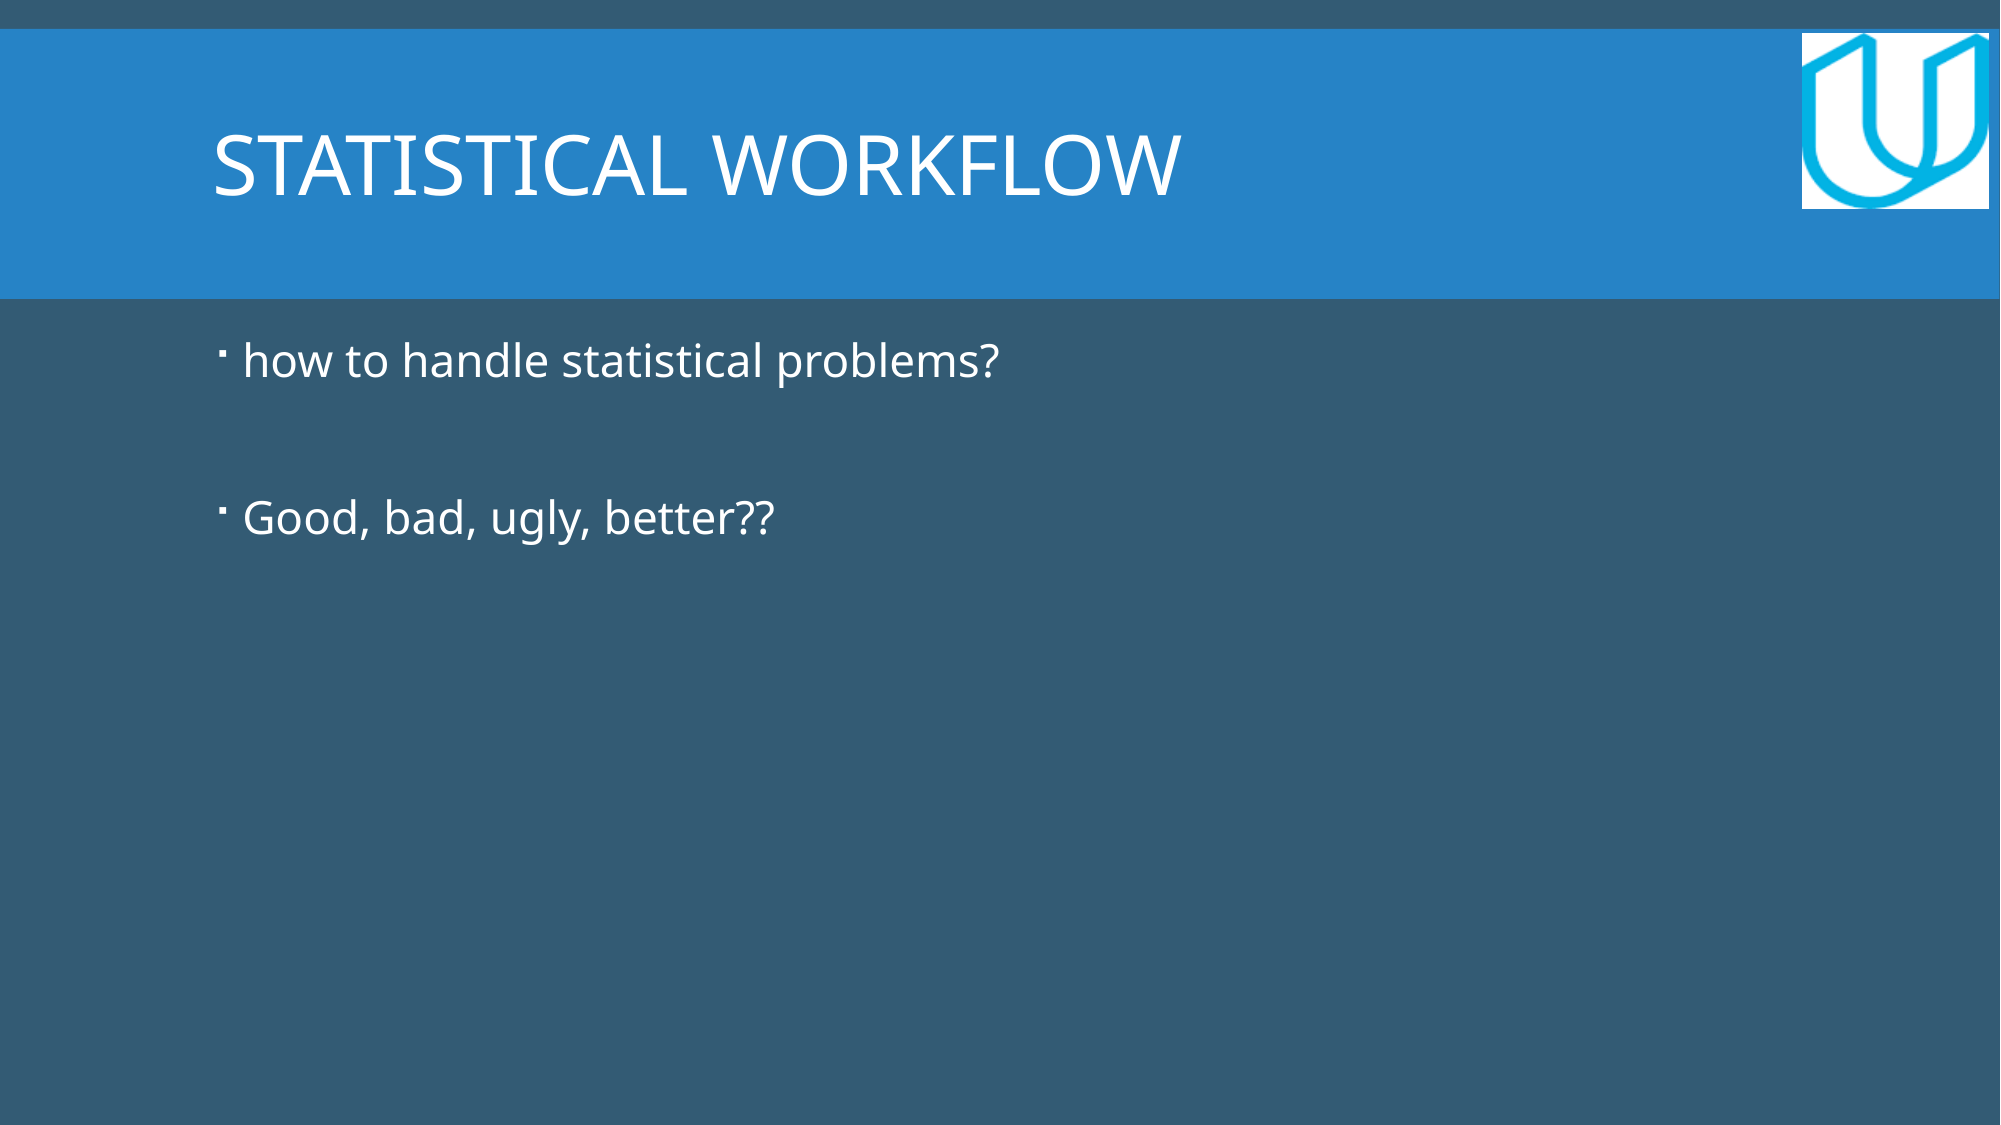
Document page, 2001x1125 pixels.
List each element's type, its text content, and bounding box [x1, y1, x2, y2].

title Statistical workflow [197, 46, 1803, 295]
list how to handle statistical problems? Good, bad, ugly, better?? [197, 329, 1803, 1020]
picture [1876, 124, 1989, 209]
picture [1933, 47, 1974, 167]
picture [1816, 47, 1912, 197]
picture [1803, 159, 1866, 209]
picture [1802, 33, 1989, 167]
